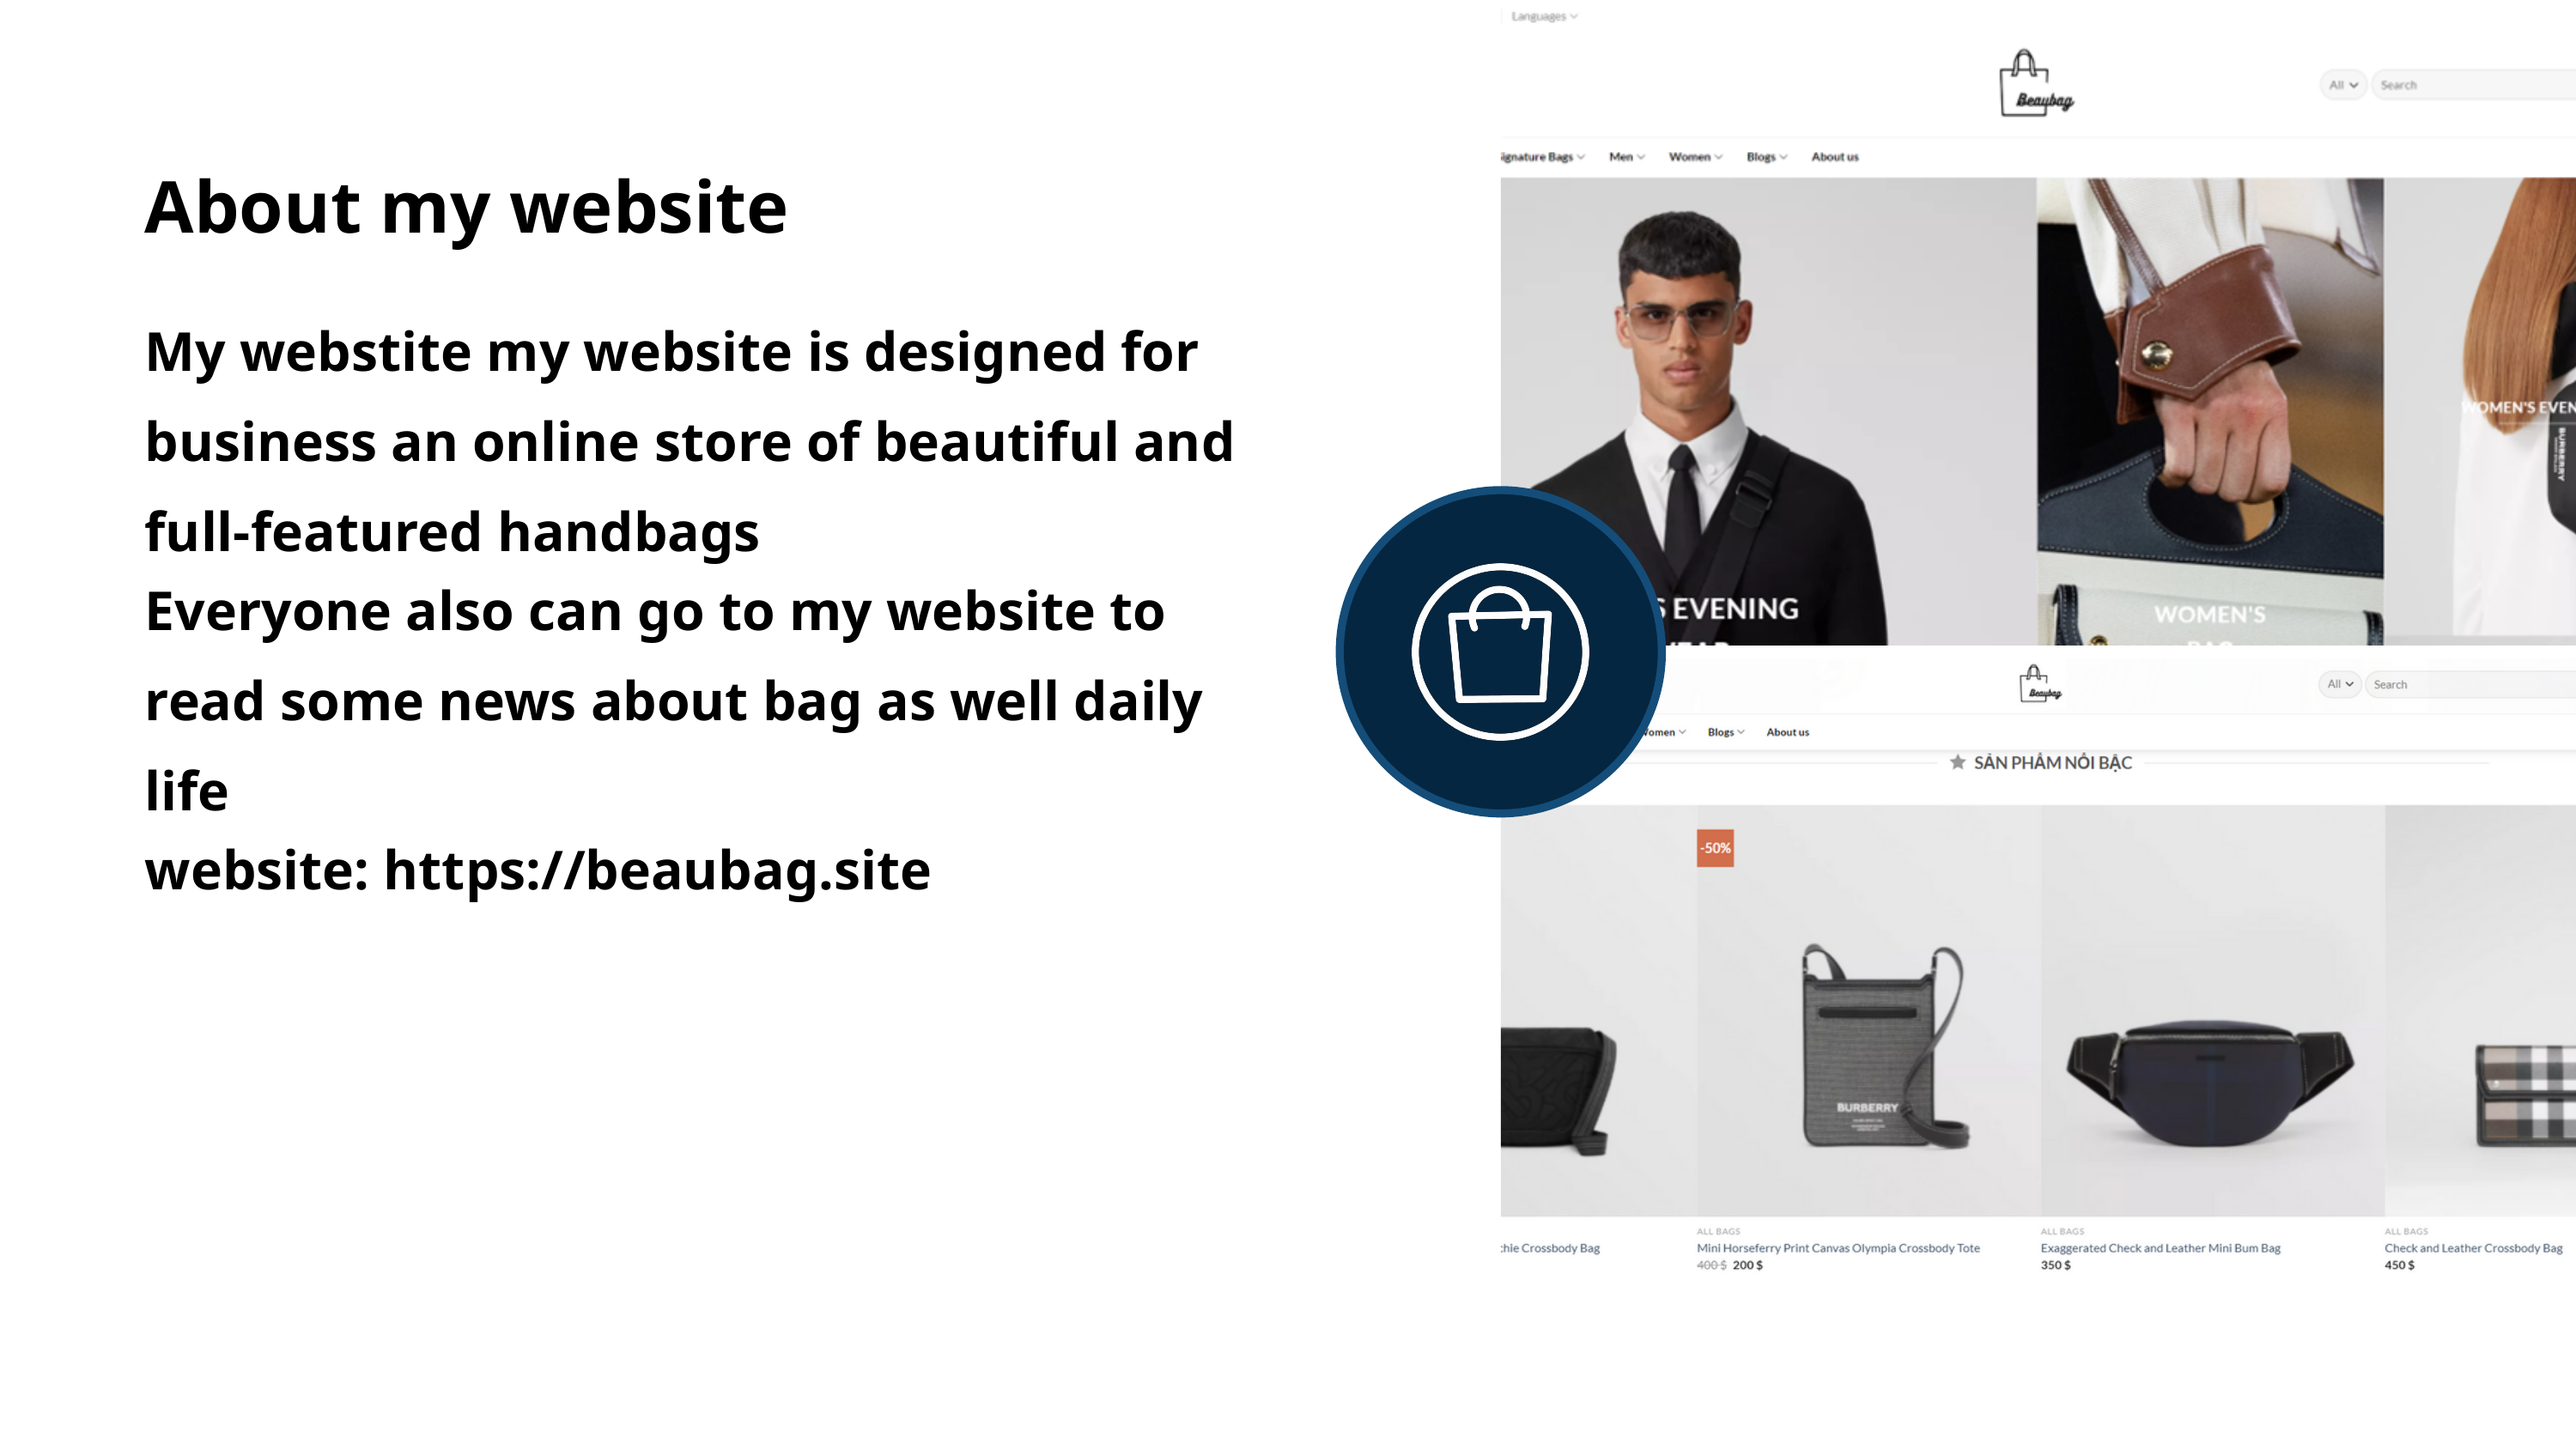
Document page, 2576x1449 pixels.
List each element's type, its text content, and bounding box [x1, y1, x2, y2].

text_box My webstite my website is designed for business an online store of beautiful and full-featured handbags [144, 292, 1289, 551]
text_box About my website [144, 127, 875, 248]
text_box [1340, 489, 1662, 814]
text_box Everyone also can go to my website to read some news about bag as well daily life [144, 551, 1289, 809]
text_box website: https://beaubag.site [144, 809, 1289, 900]
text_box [1500, 0, 2576, 1304]
picture [1412, 563, 1590, 741]
